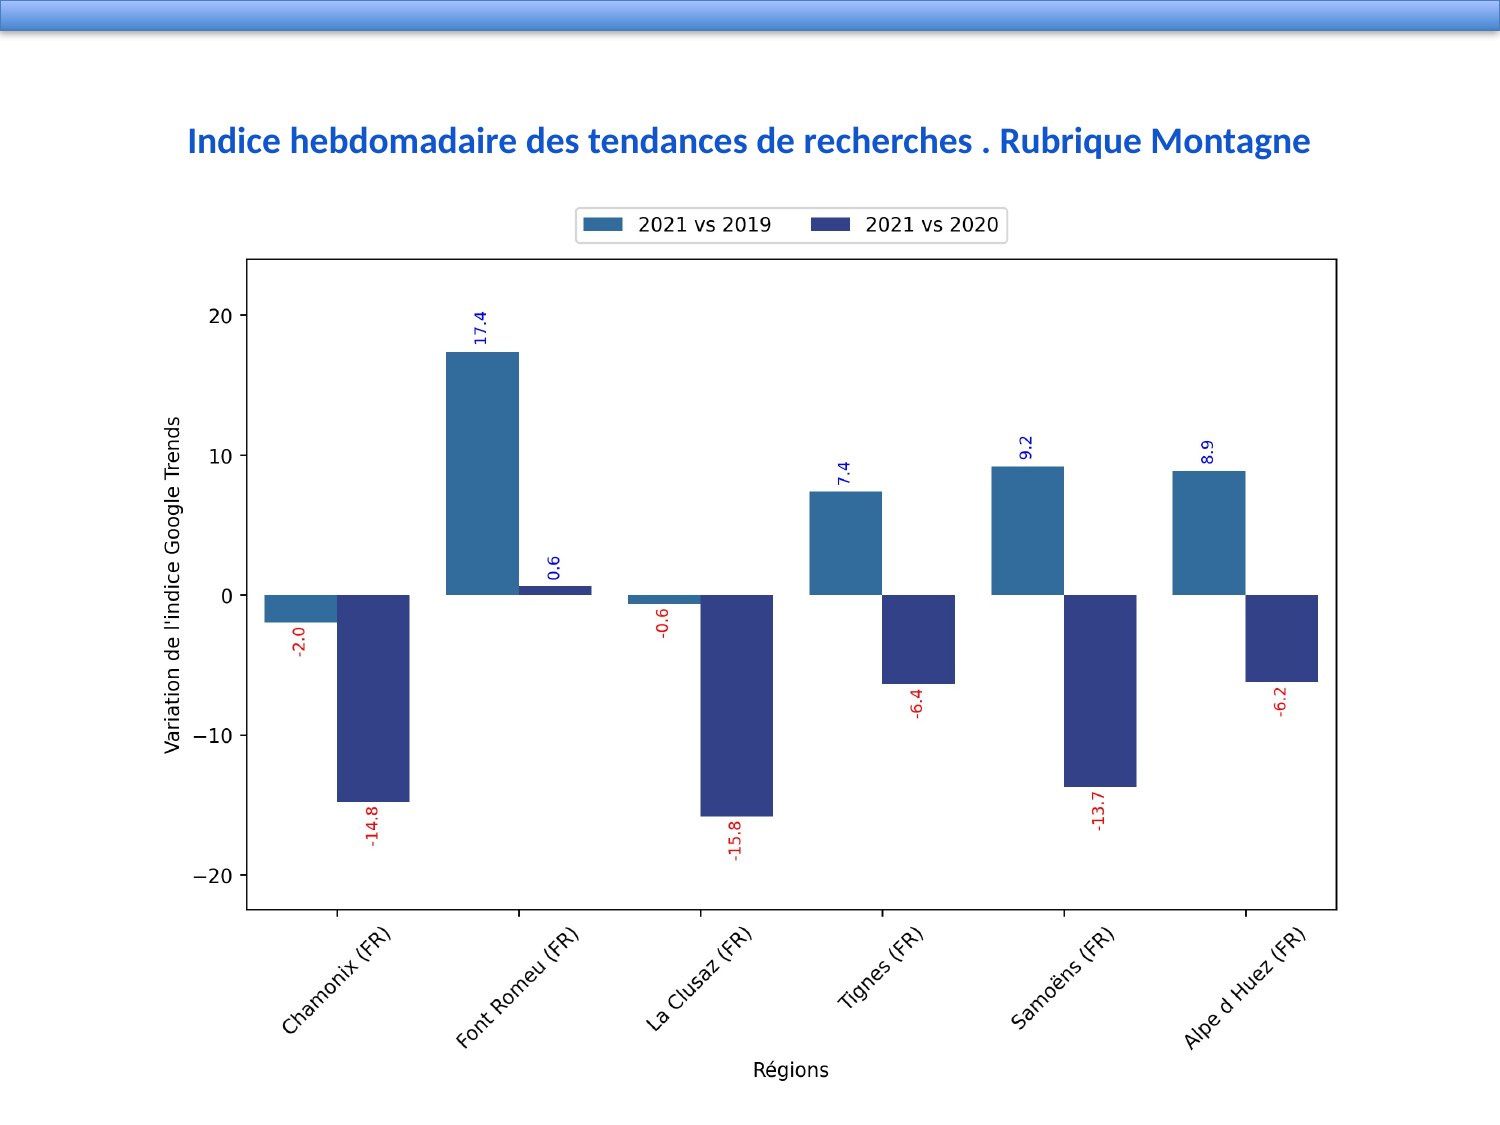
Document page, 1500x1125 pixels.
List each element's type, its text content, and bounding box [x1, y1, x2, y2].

picture [149, 194, 1351, 1095]
text_box [0, 0, 1500, 31]
title Indice hebdomadaire des tendances de recherches . Rubrique Montagne [75, 45, 1425, 233]
